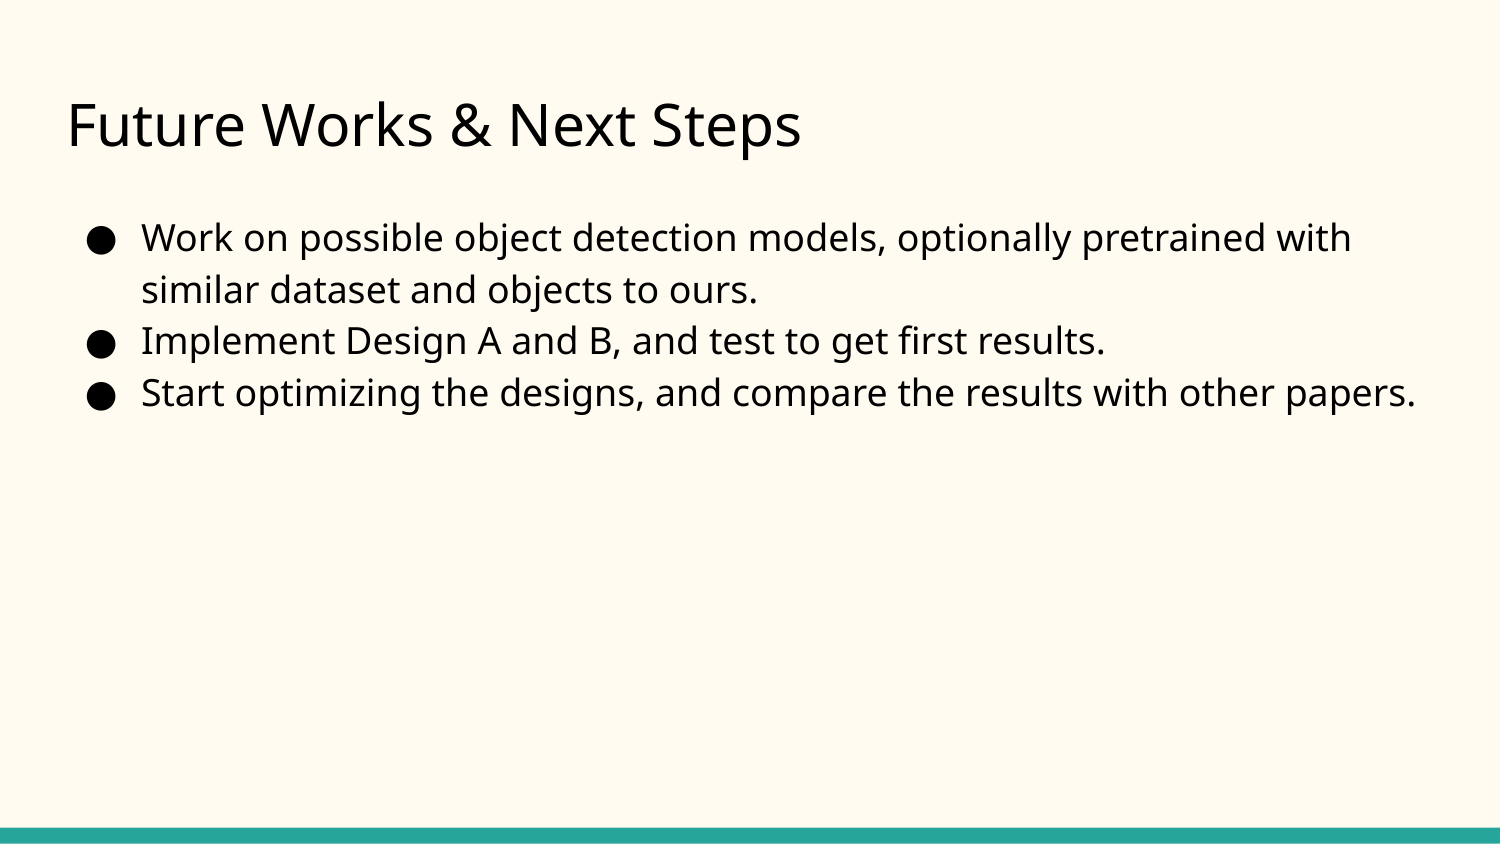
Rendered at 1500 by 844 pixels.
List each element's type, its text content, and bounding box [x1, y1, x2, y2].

title Future Works & Next Steps [51, 72, 1449, 174]
list Work on possible object detection models, optionally pretrained with similar dataset and objects to ours. Implement Design A and B, and test to get first results. Start optimizing the designs, and compare the results with other papers. [51, 192, 1449, 750]
